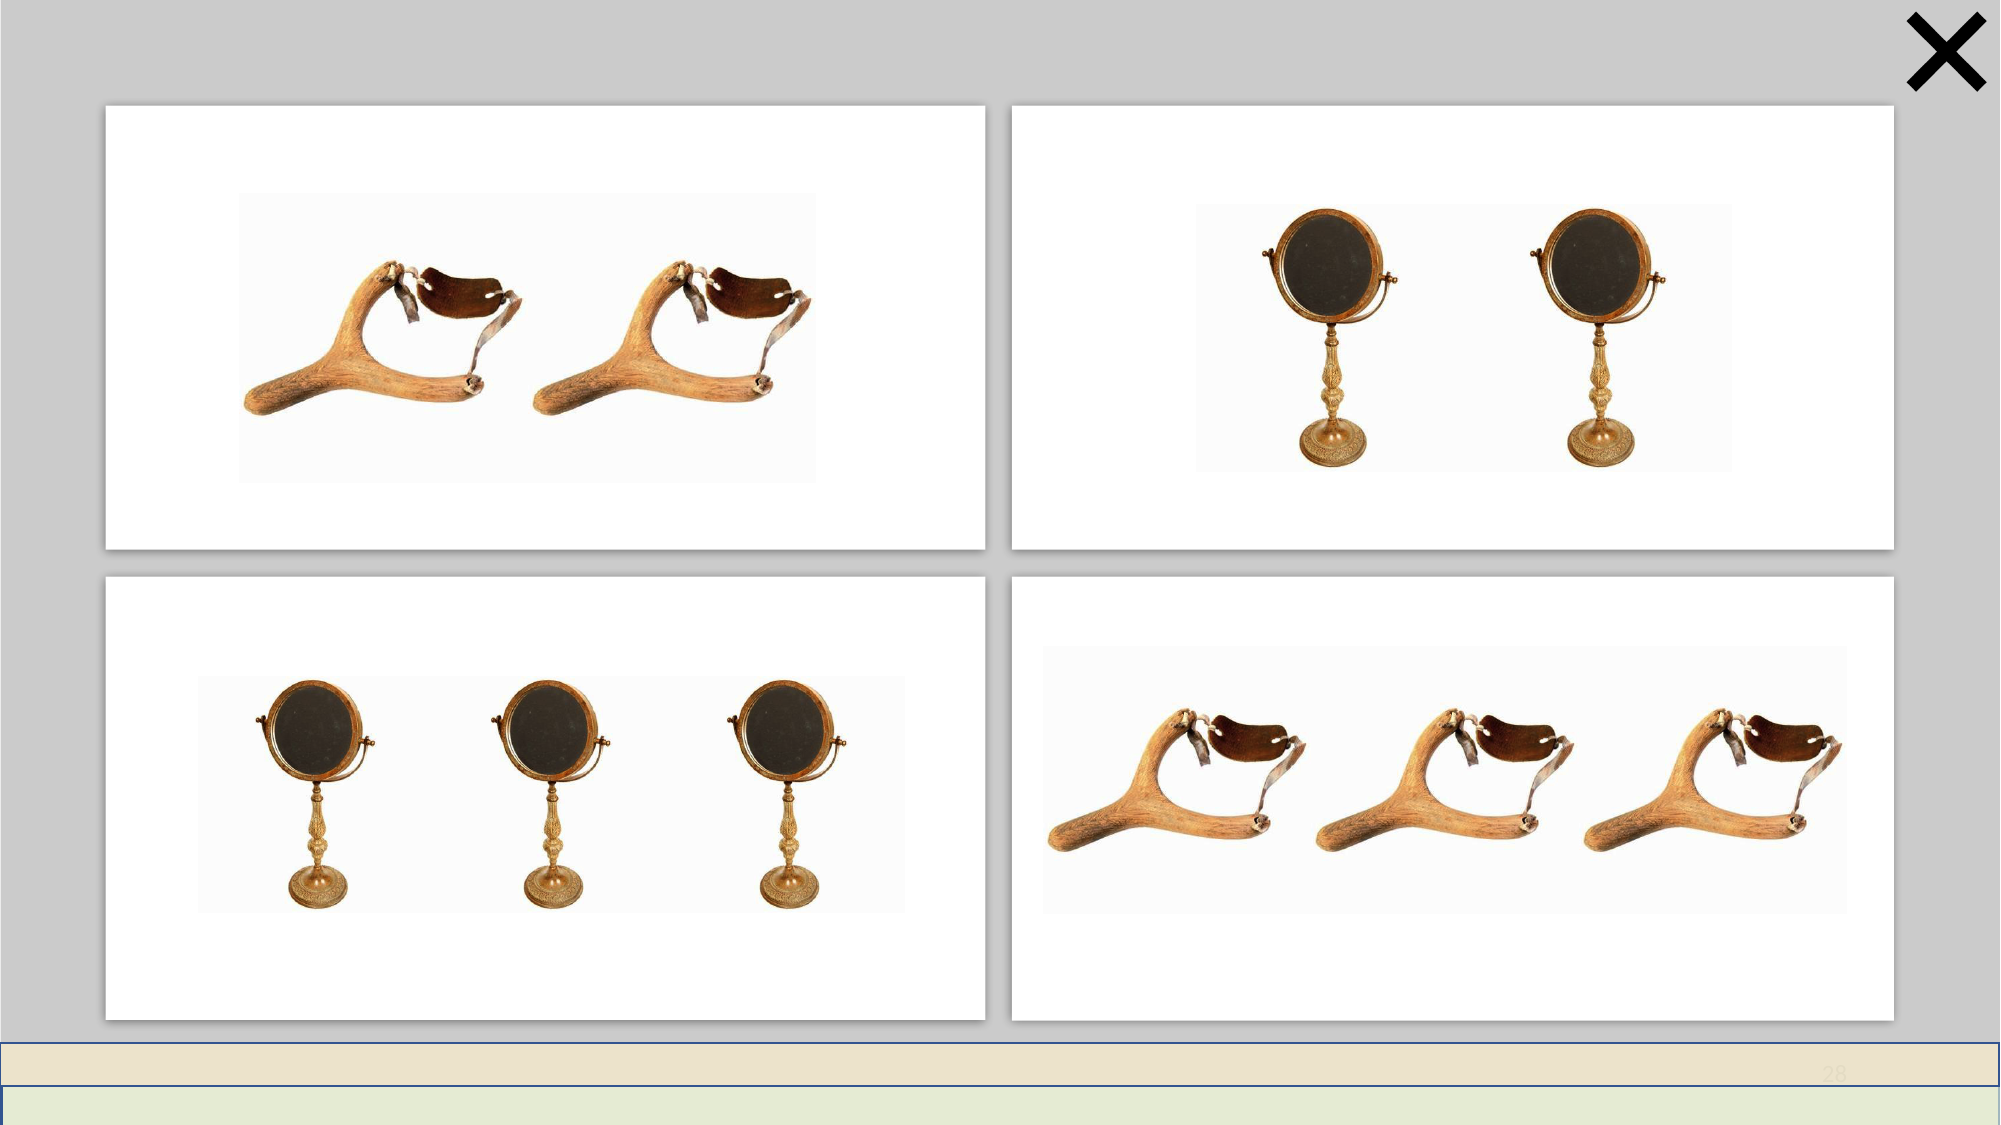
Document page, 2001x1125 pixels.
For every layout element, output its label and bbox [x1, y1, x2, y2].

text_box [0, 0, 2000, 1042]
text_box [0, 1042, 2000, 1085]
picture [238, 193, 816, 483]
text_box [104, 576, 986, 1021]
text_box [104, 104, 986, 551]
text_box [0, 1085, 2000, 1125]
text_box [1011, 576, 1895, 1022]
picture [197, 676, 906, 913]
picture [1892, 0, 2000, 106]
text_box [1011, 104, 1895, 551]
picture [1043, 646, 1847, 914]
picture [1196, 204, 1732, 473]
